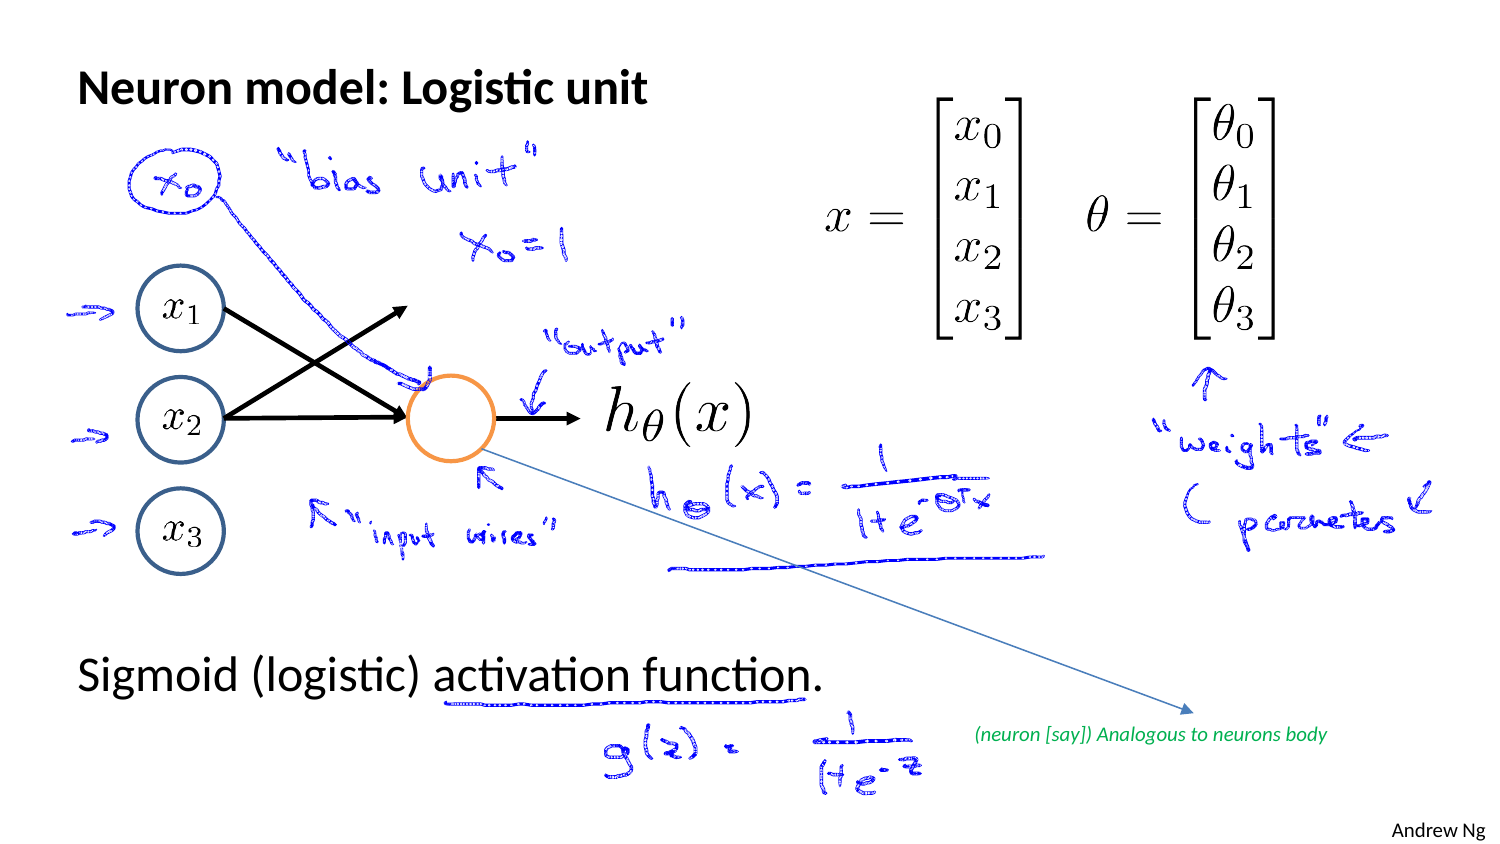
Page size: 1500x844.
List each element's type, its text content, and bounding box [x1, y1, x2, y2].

text_box Neuron model: Logistic unit [62, 46, 1113, 122]
picture [61, 97, 1437, 801]
